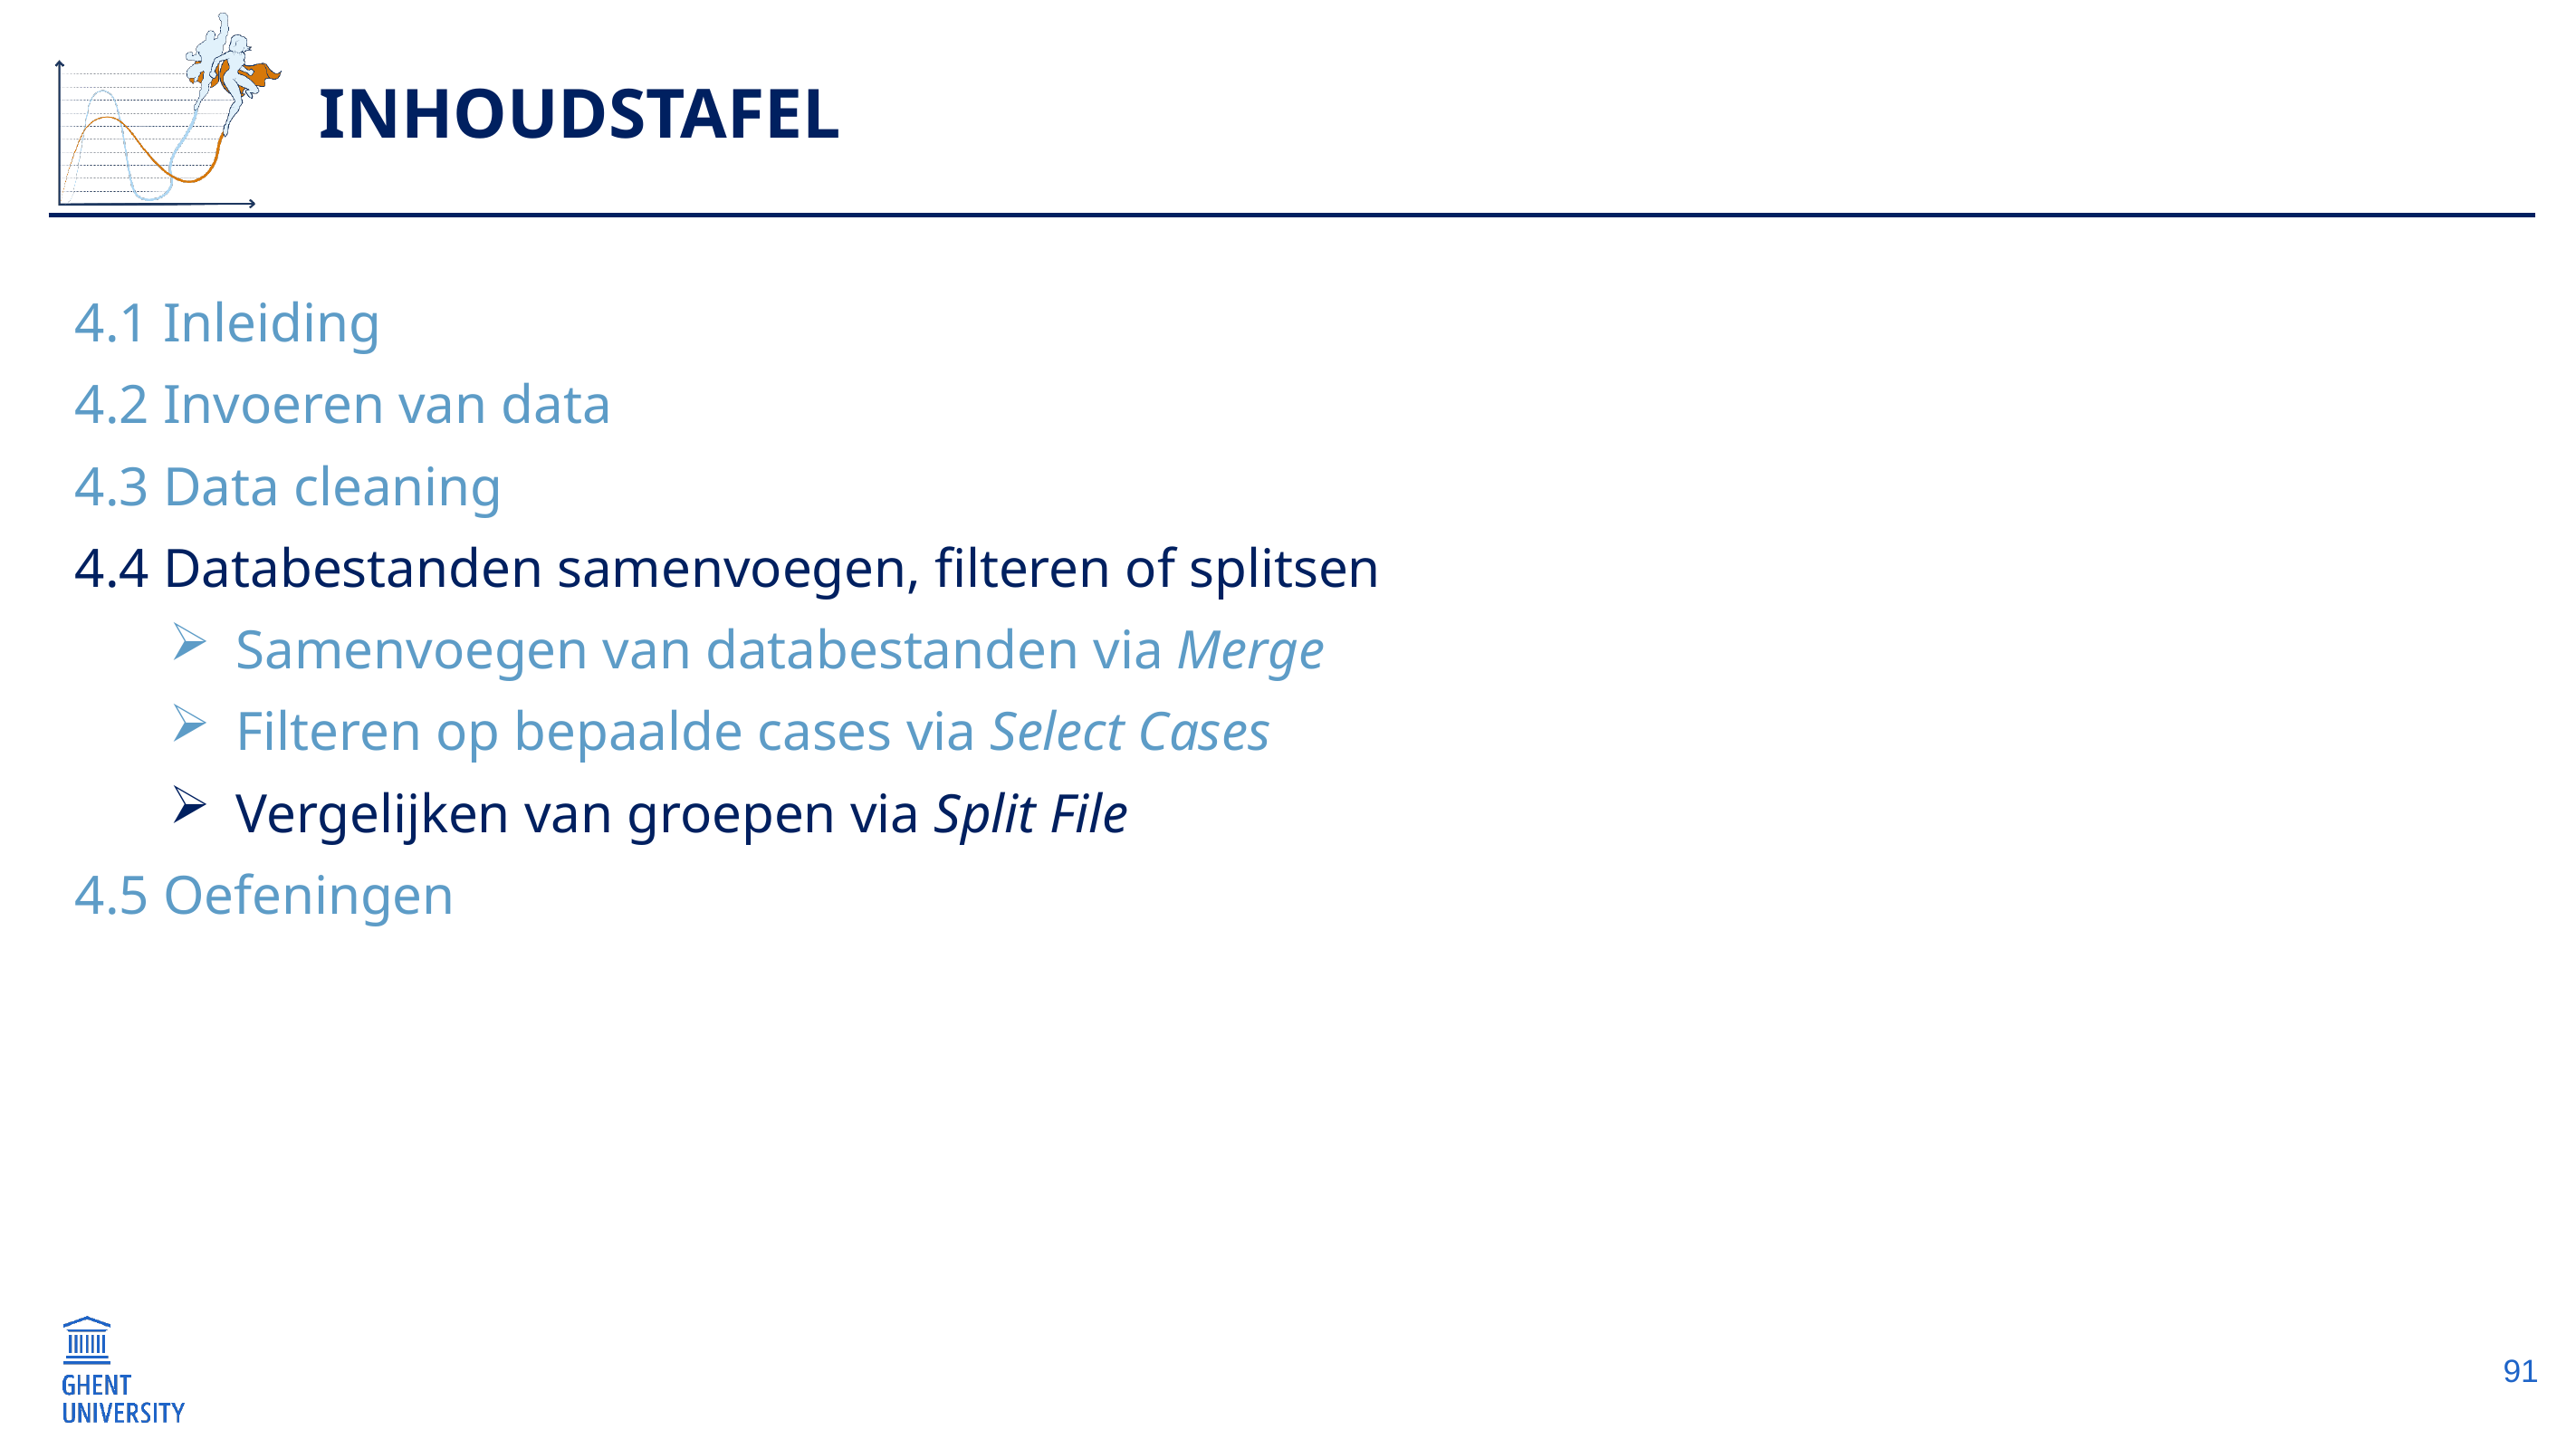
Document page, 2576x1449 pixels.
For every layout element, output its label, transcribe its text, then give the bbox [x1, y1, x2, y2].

picture [5, 0, 306, 318]
picture [62, 1290, 411, 1449]
list 4.1 Inleiding 4.2 Invoeren van data 4.3 Data cleaning 4.4 Databestanden samenvoegen, filteren of splitsen Samenvoegen van databestanden via Merge Filteren op bepaalde cases via Select Cases Vergelijken van groepen via Split File 4.5 Oefeningen [48, 269, 2553, 1290]
title Inhoudstafel [305, 18, 2527, 159]
slide_number 91 [2415, 1330, 2553, 1408]
